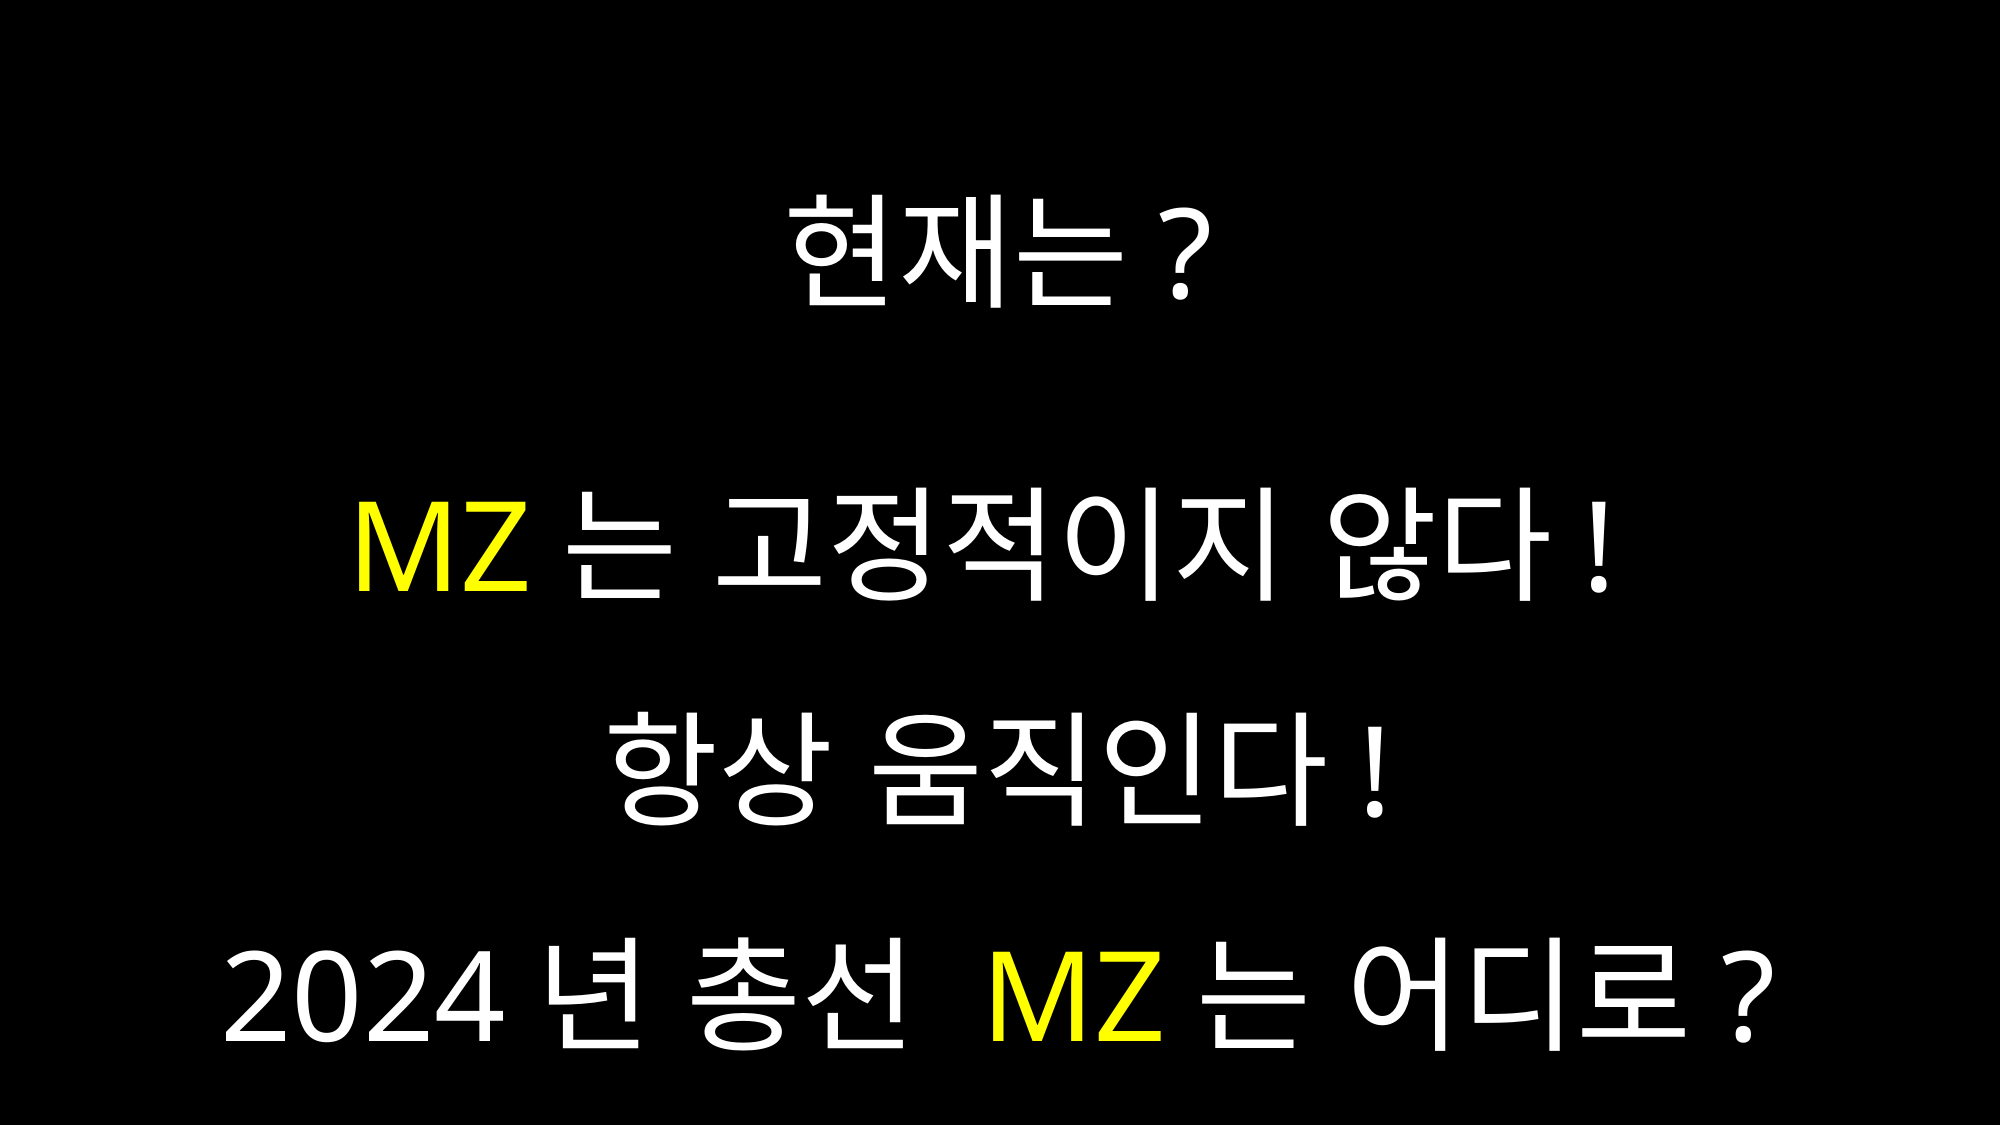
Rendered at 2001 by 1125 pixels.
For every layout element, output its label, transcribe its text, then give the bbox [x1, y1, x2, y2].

text_box 현재는? MZ는 고정적이지 않다! 항상 움직인다! 2024년 총선 MZ는 어디로? [205, 91, 1791, 1074]
